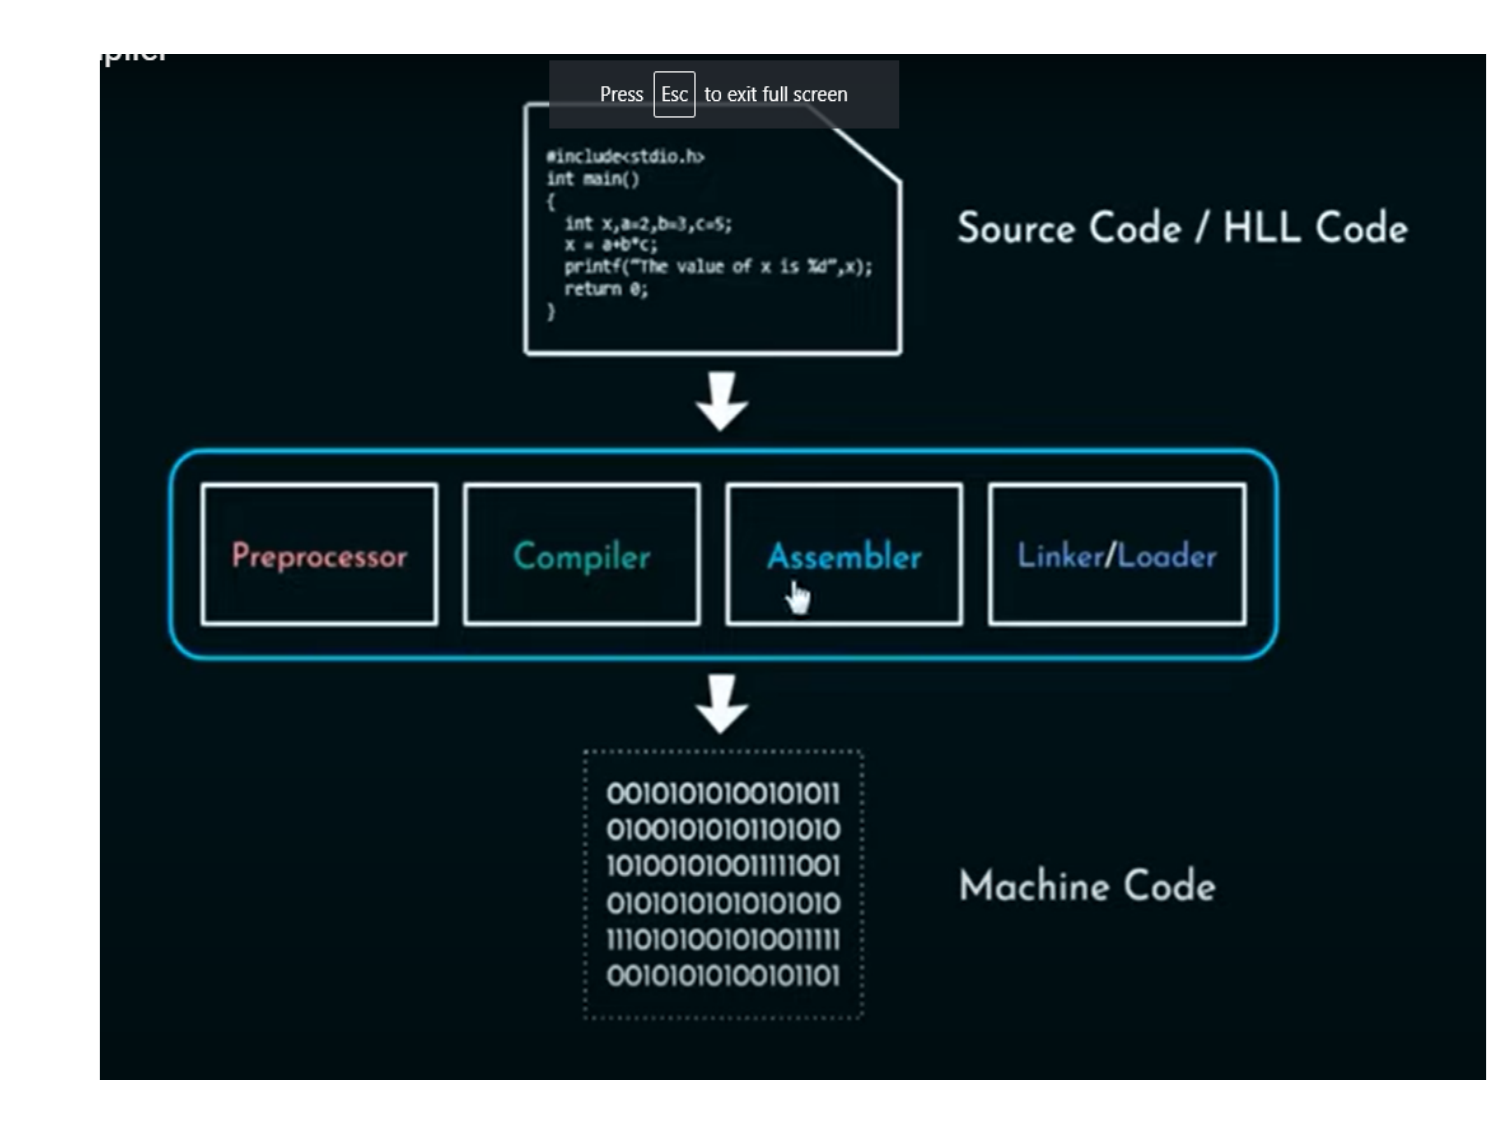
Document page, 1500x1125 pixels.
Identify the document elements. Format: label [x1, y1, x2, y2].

picture [99, 54, 1487, 1080]
